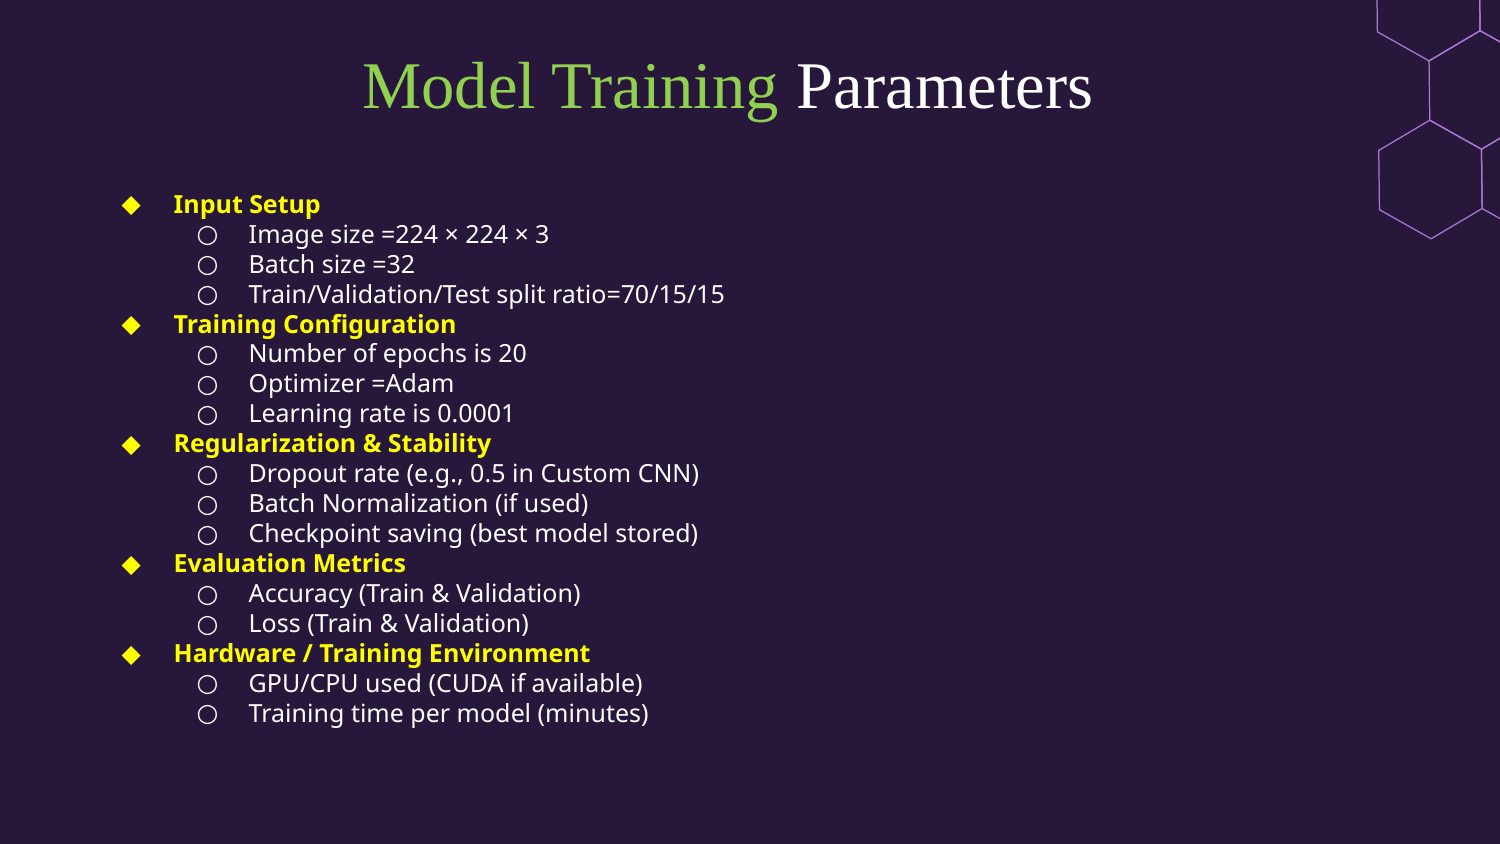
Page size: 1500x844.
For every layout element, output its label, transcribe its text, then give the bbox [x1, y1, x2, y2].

list Input Setup Image size =224 × 224 × 3 Batch size =32 Train/Validation/Test split ratio=70/15/15 Training Configuration Number of epochs is 20 Optimizer =Adam Learning rate is 0.0001 Regularization & Stability Dropout rate (e.g., 0.5 in Custom CNN) Batch Normalization (if used) Checkpoint saving (best model stored) Evaluation Metrics Accuracy (Train & Validation) Loss (Train & Validation) Hardware / Training Environment GPU/CPU used (CUDA if available) Training time per model (minutes) [83, 180, 1020, 765]
title Model Training Parameters [72, 26, 1384, 121]
